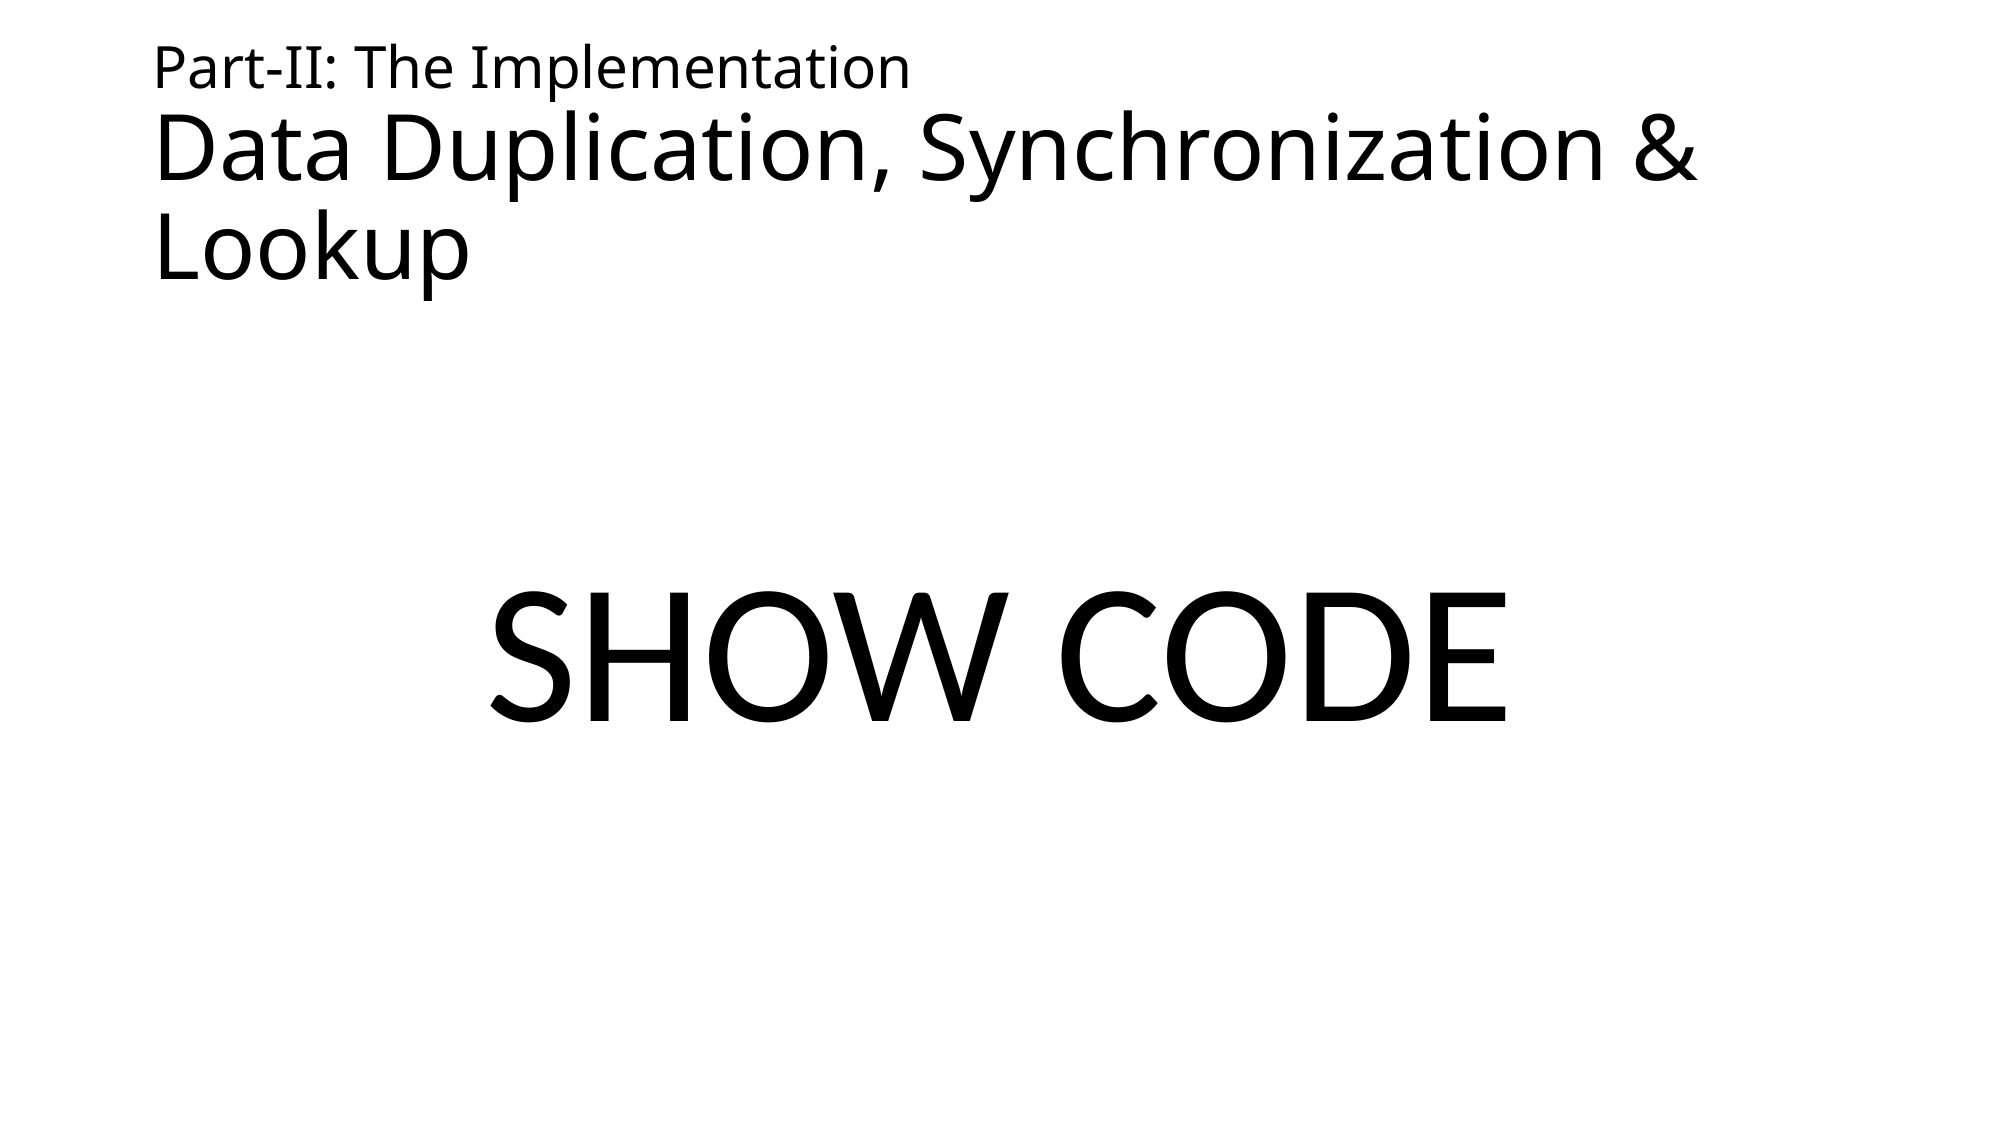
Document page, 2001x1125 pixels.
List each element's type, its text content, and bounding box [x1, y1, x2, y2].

list SHOW CODE [137, 299, 1863, 1014]
title Part-II: The Implementation Data Duplication, Synchronization & Lookup [137, 59, 1863, 278]
